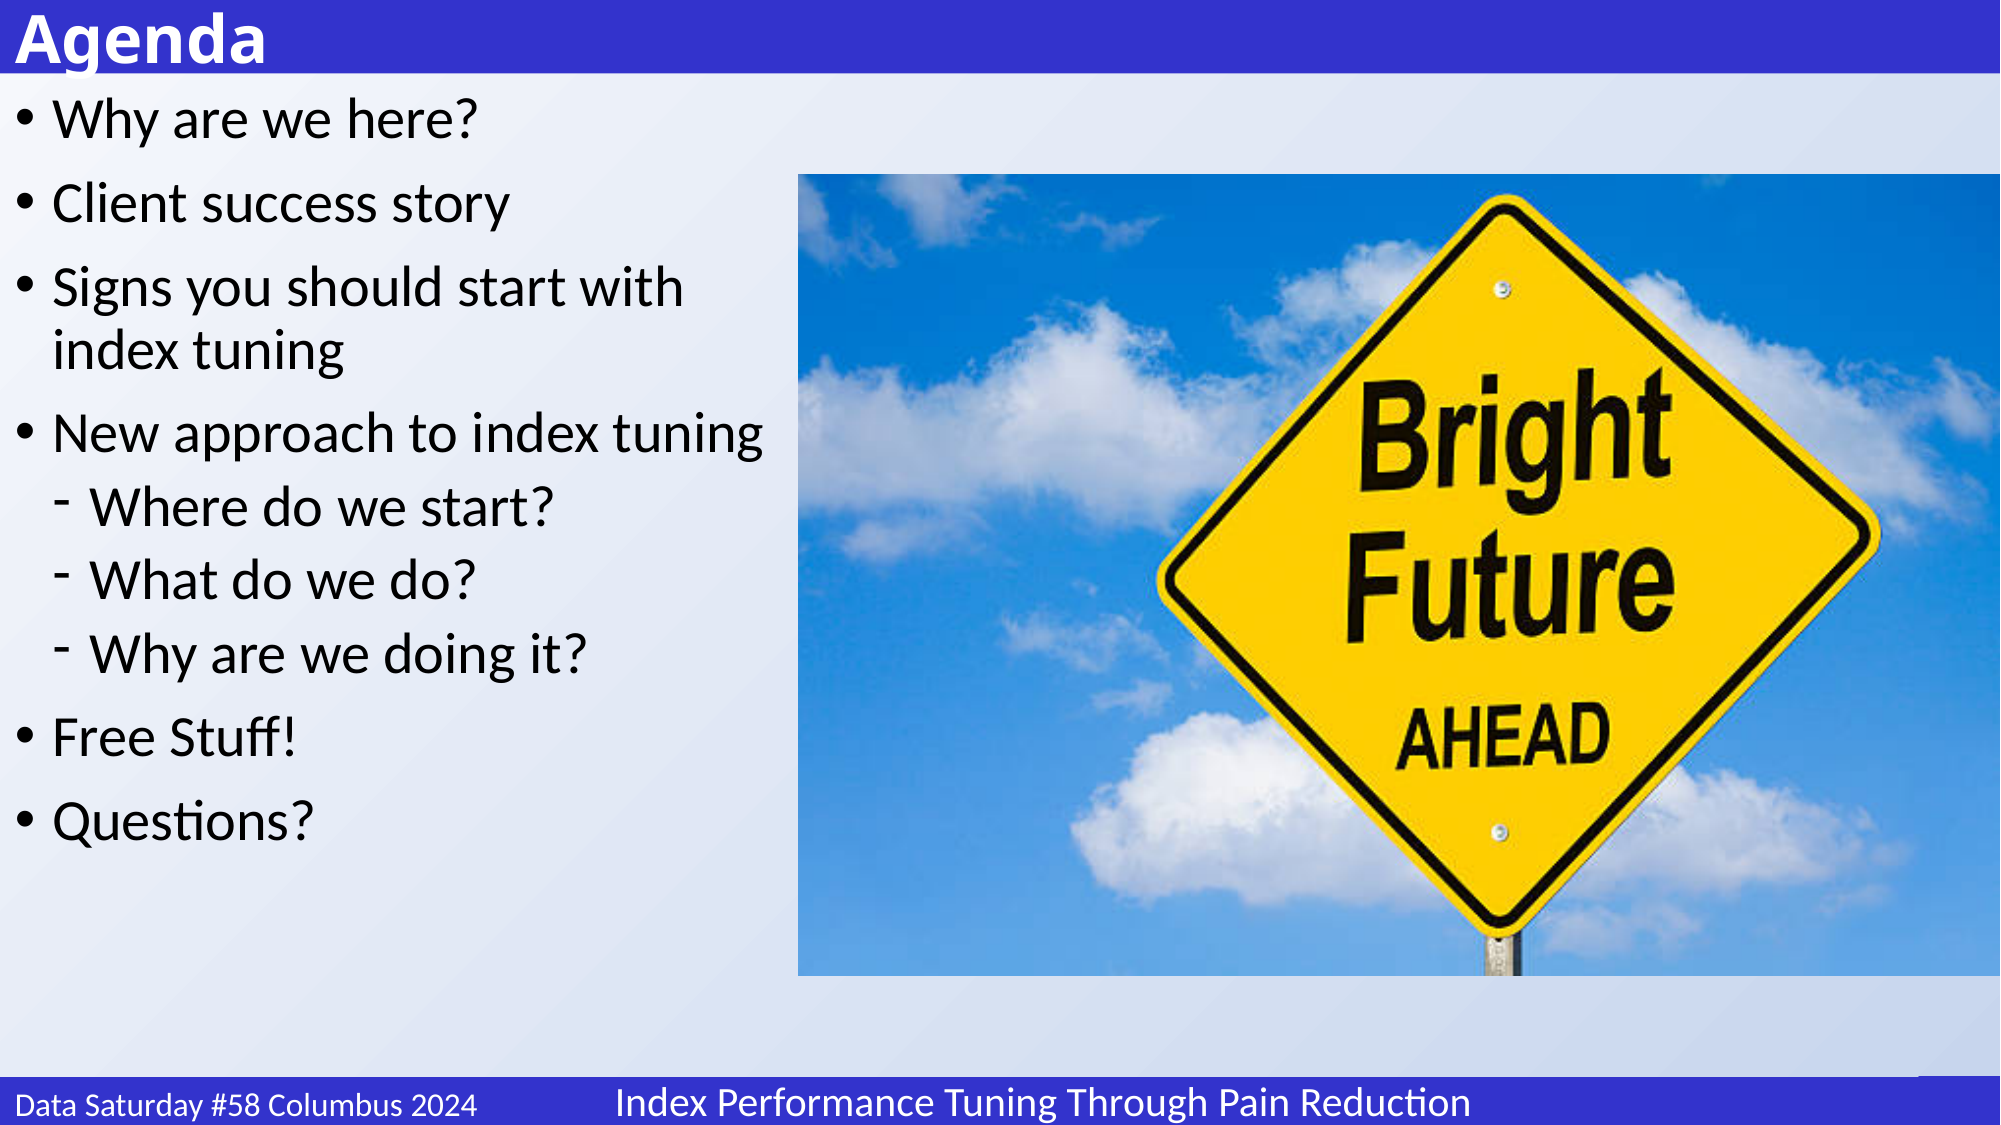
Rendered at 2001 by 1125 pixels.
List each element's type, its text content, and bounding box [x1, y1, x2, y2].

title Agenda [0, 0, 2000, 74]
picture [798, 174, 2000, 976]
list Why are we here? Client success story Signs you should start with index tuning New approach to index tuning Where do we start? What do we do? Why are we doing it? Free Stuff! Questions? [0, 74, 2000, 1077]
